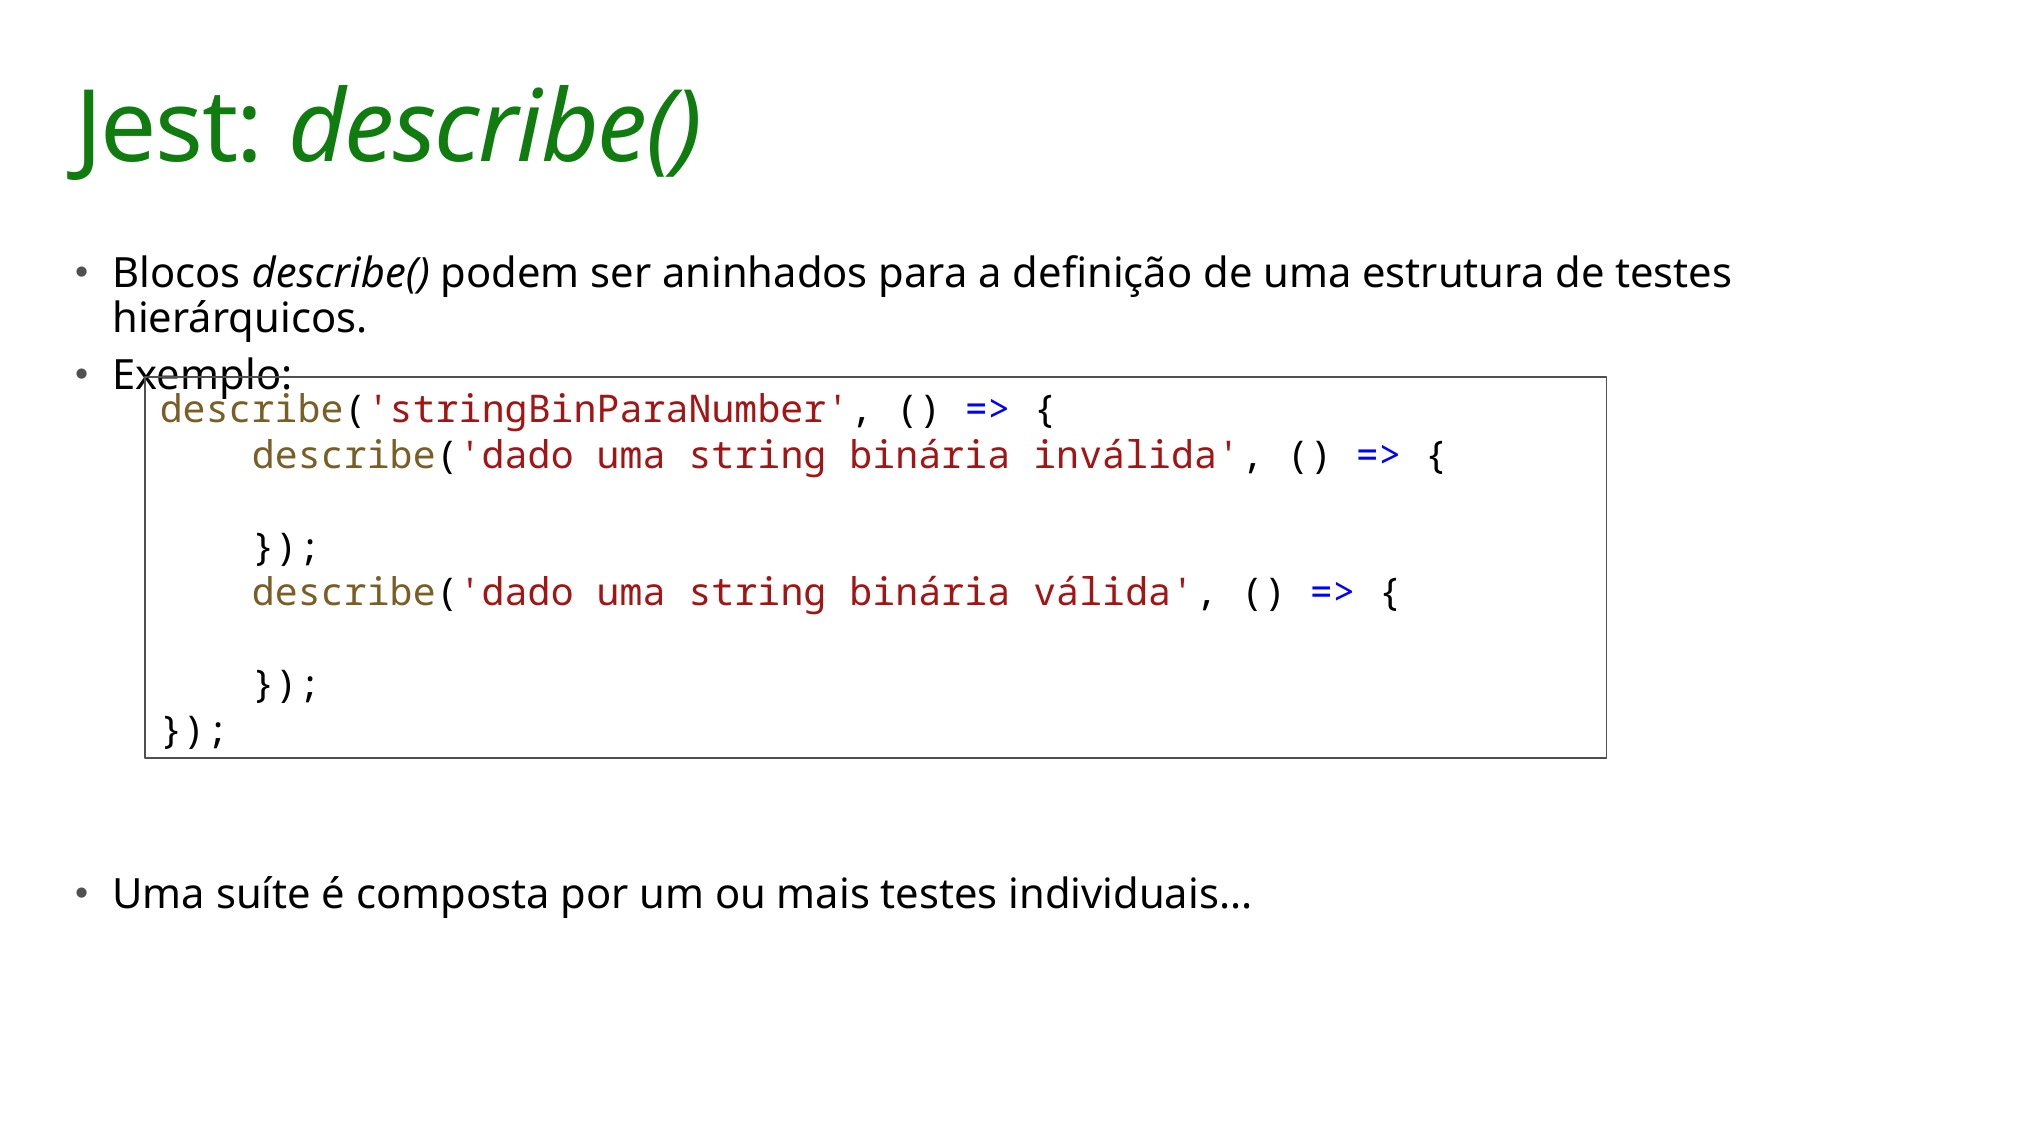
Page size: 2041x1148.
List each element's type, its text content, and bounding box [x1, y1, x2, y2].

text_box describe('stringBinParaNumber', () => { describe('dado uma string binária inválida', () => { }); describe('dado uma string binária válida', () => { }); }); [145, 376, 1607, 759]
title Jest: describe() [60, 60, 1980, 210]
list Blocos describe() podem ser aninhados para a definição de uma estrutura de testes hierárquicos. Exemplo: Uma suíte é composta por um ou mais testes individuais... [60, 236, 1980, 1088]
